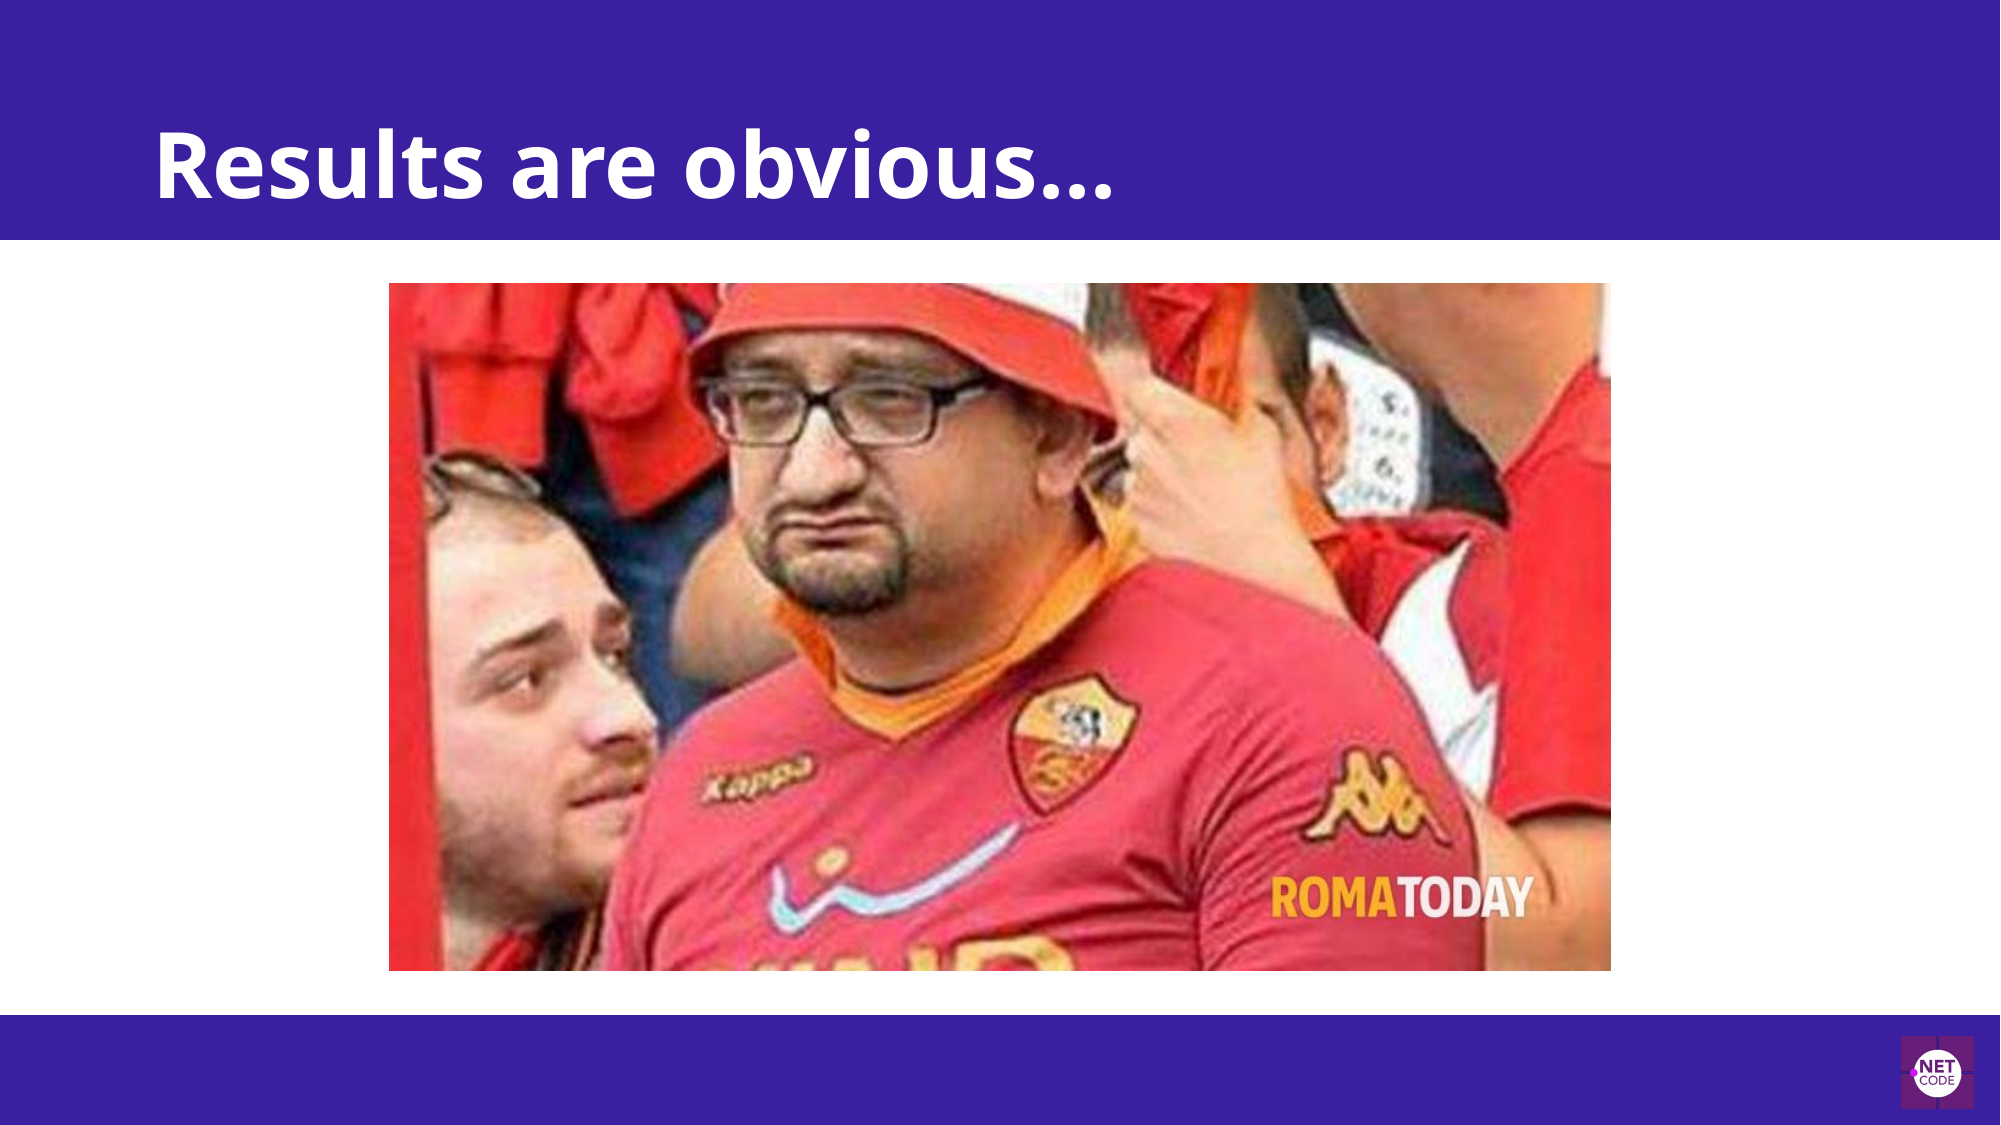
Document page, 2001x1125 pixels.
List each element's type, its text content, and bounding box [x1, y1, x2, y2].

picture [1901, 1036, 1974, 1109]
picture [389, 283, 1611, 972]
title Results are obvious... [137, 59, 1863, 240]
text_box [0, 240, 2000, 1015]
